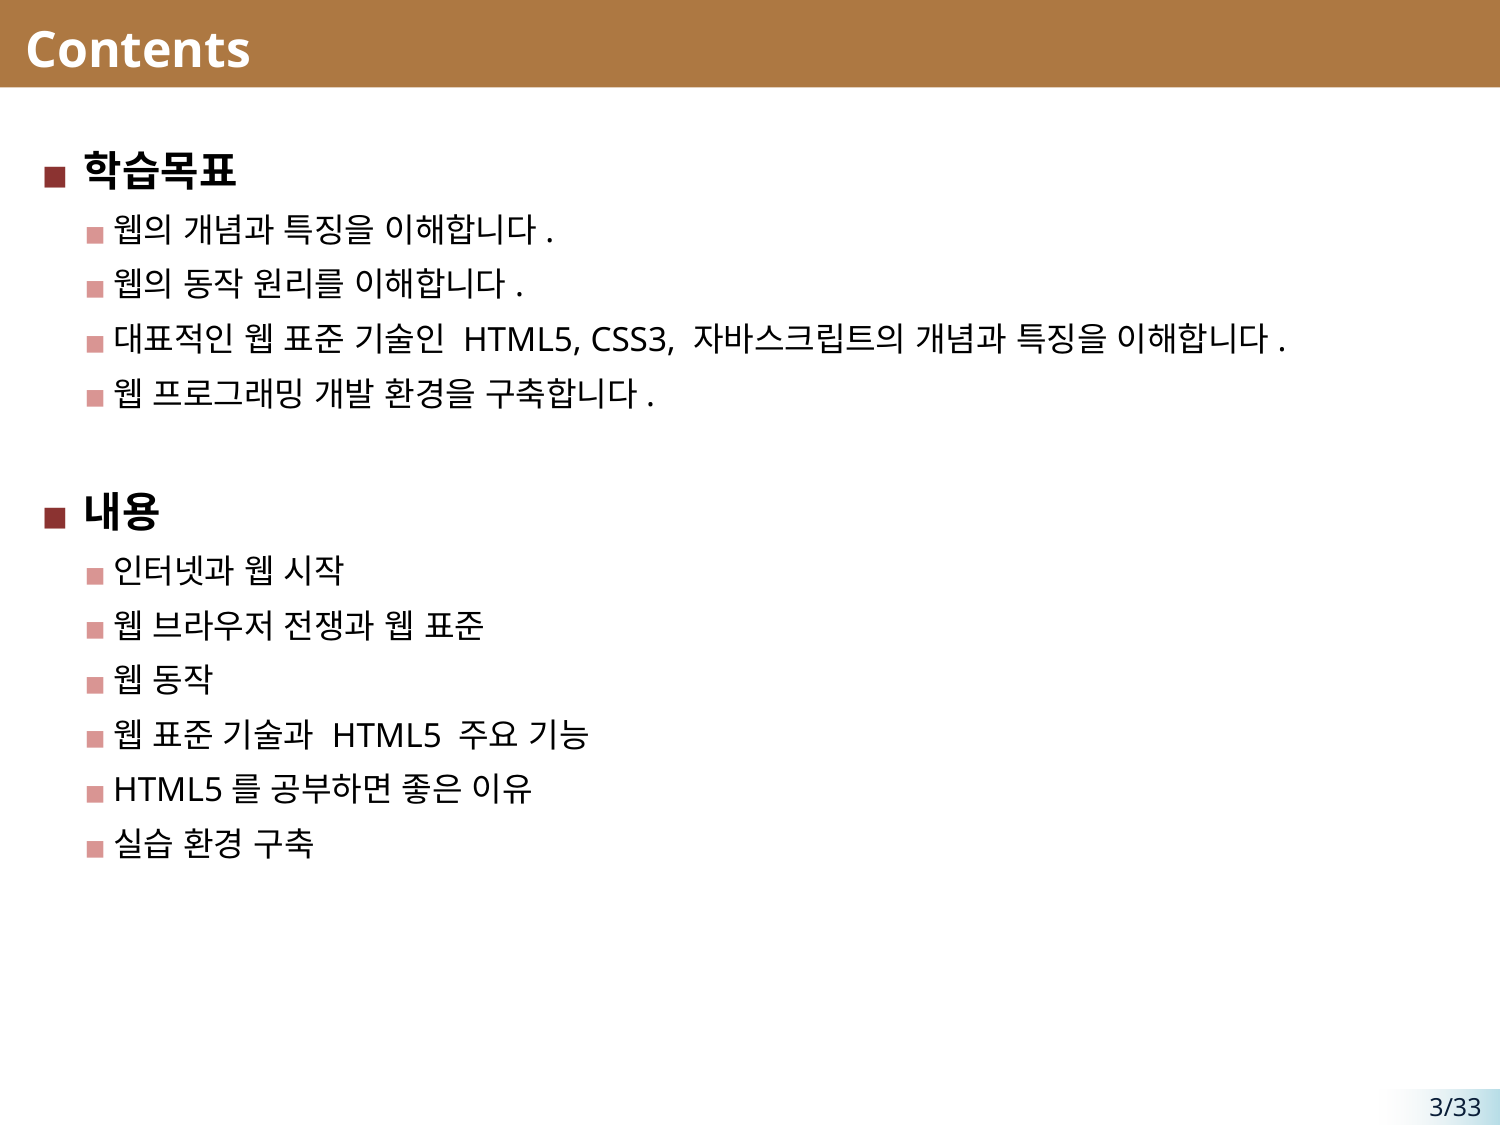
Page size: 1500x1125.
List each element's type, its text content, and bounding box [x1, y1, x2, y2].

title Contents [10, 8, 1288, 87]
list 학습목표 웹의 개념과 특징을 이해합니다. 웹의 동작 원리를 이해합니다. 대표적인 웹 표준 기술인 HTML5, CSS3, 자바스크립트의 개념과 특징을 이해합니다. 웹 프로그래밍 개발 환경을 구축합니다. 내용 인터넷과 웹 시작 웹 브라우저 전쟁과 웹 표준 웹 동작 웹 표준 기술과 HTML5 주요 기능 HTML5를 공부하면 좋은 이유 실습 환경 구축 [10, 126, 1481, 1057]
